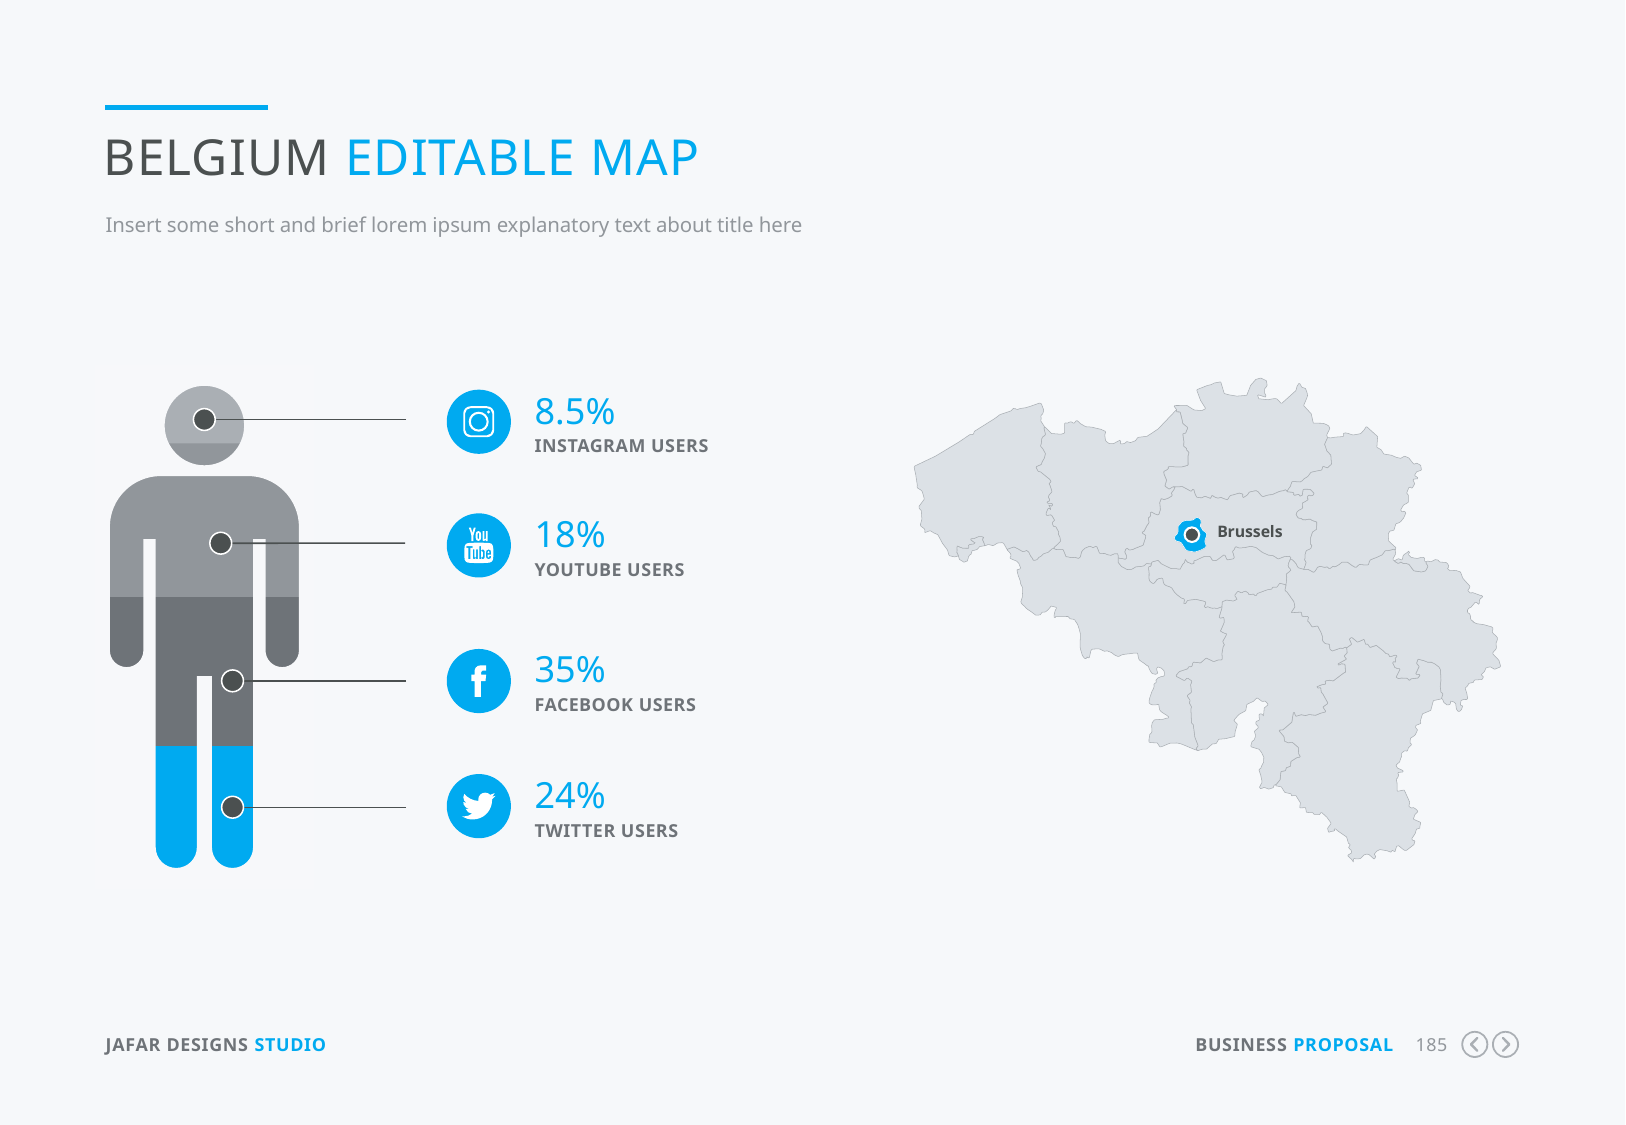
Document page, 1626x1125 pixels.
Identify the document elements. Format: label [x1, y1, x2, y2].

text_box [913, 377, 1501, 862]
list [105, 209, 1519, 241]
text_box [446, 389, 511, 454]
text_box [446, 774, 511, 839]
text_box [94, 364, 407, 890]
list [103, 125, 1518, 188]
text_box [534, 772, 746, 842]
text_box [534, 388, 746, 457]
text_box [534, 646, 746, 716]
text_box [534, 511, 746, 581]
text_box [446, 513, 511, 578]
text_box [446, 648, 511, 714]
